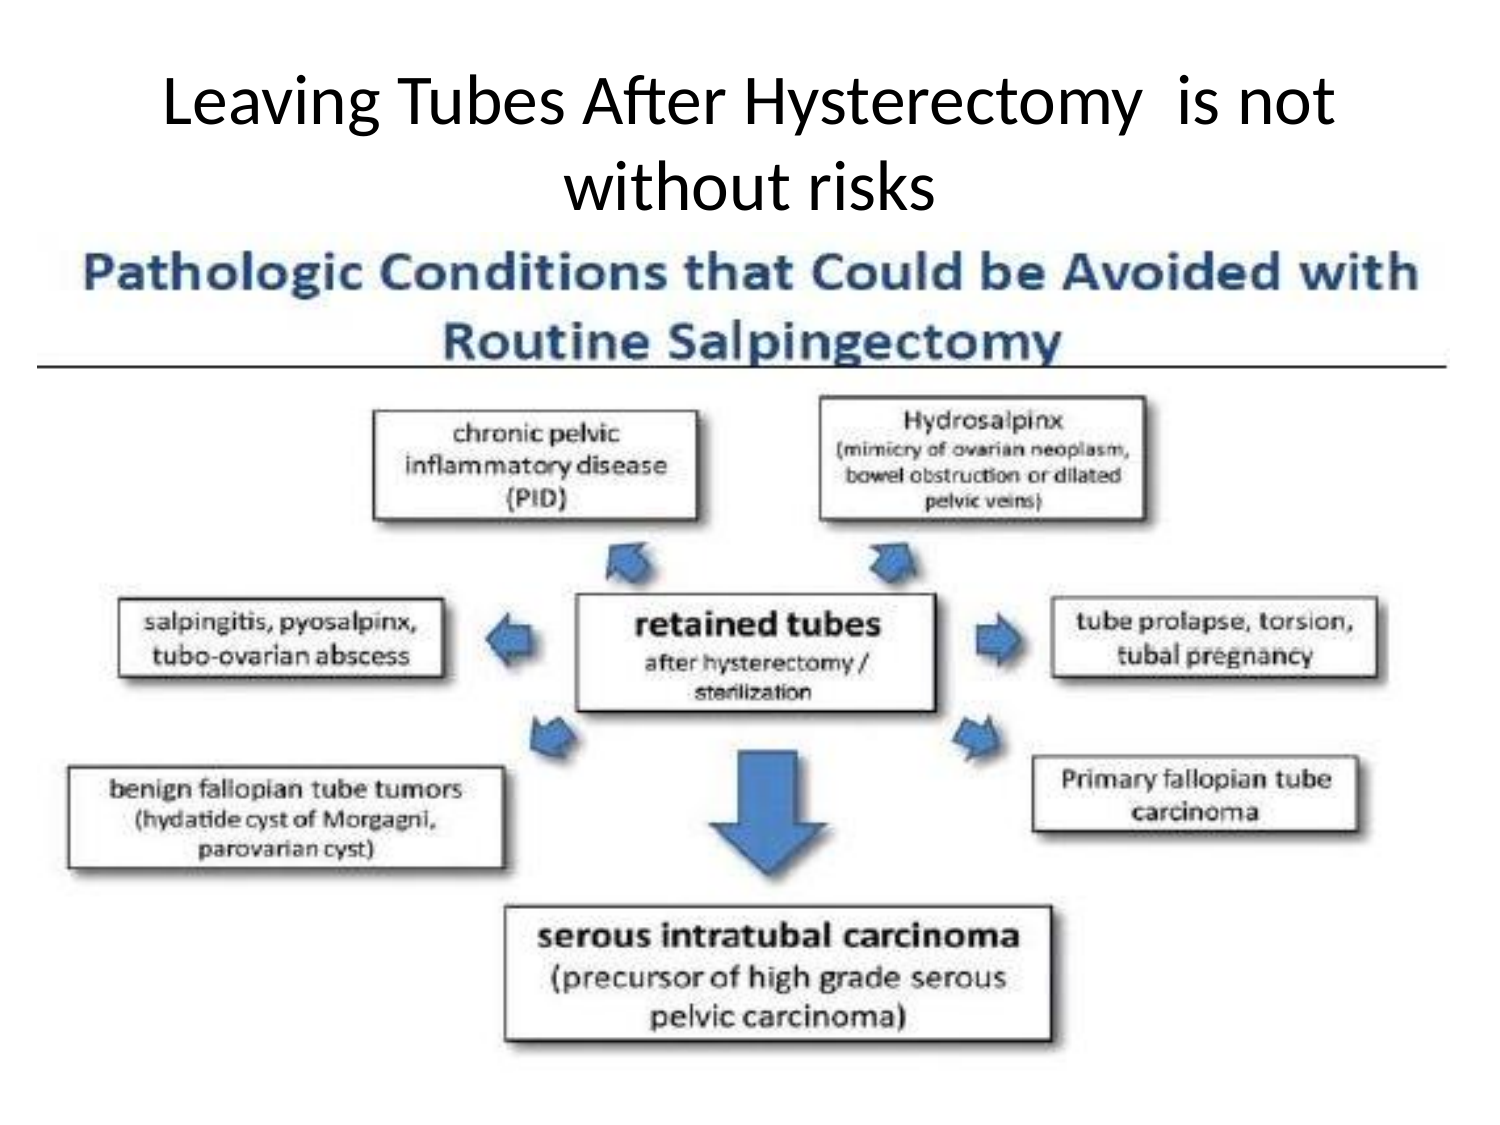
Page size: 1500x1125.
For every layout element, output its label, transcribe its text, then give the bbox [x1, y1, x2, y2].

title Leaving Tubes After Hysterectomy is not without risks [75, 45, 1425, 230]
picture [37, 232, 1451, 1081]
